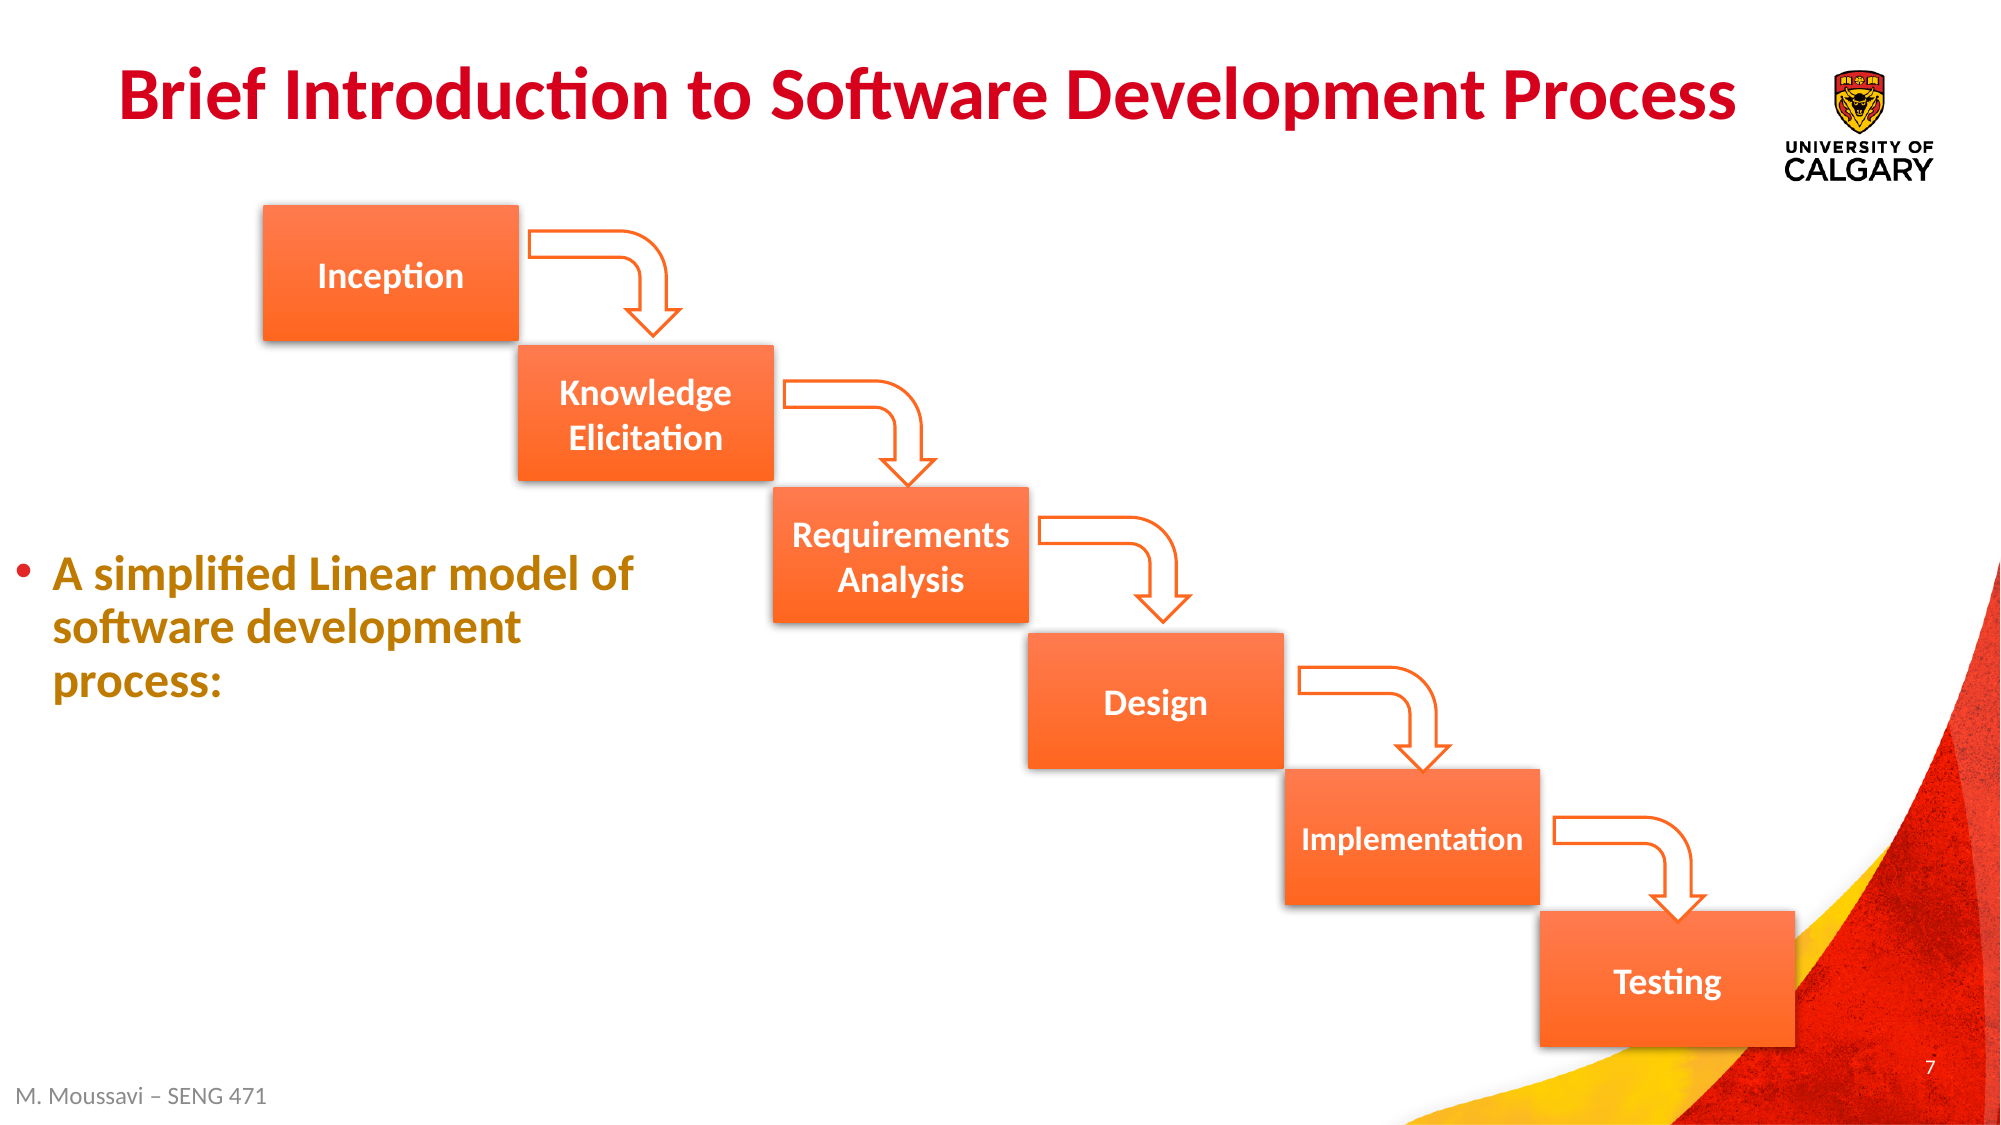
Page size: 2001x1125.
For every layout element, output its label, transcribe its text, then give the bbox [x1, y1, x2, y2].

text_box Design [1028, 633, 1284, 769]
text_box [1553, 816, 1707, 924]
picture [0, 0, 2001, 1125]
text_box Requirements Analysis [773, 487, 1029, 623]
text_box [1038, 516, 1192, 624]
text_box [528, 229, 682, 338]
text_box Implementation [1285, 769, 1541, 905]
text_box Testing [1540, 911, 1796, 1046]
slide_number 7 [1500, 1046, 1951, 1107]
text_box Inception [263, 205, 519, 341]
text_box [1298, 666, 1452, 774]
text_box Knowledge Elicitation [518, 345, 774, 481]
text_box [783, 379, 937, 488]
list A simplified Linear model of software development process: [0, 539, 706, 684]
title Brief Introduction to Software Development Process [103, 32, 1837, 159]
slide_number M. Moussavi – SENG 471 [0, 1065, 350, 1125]
